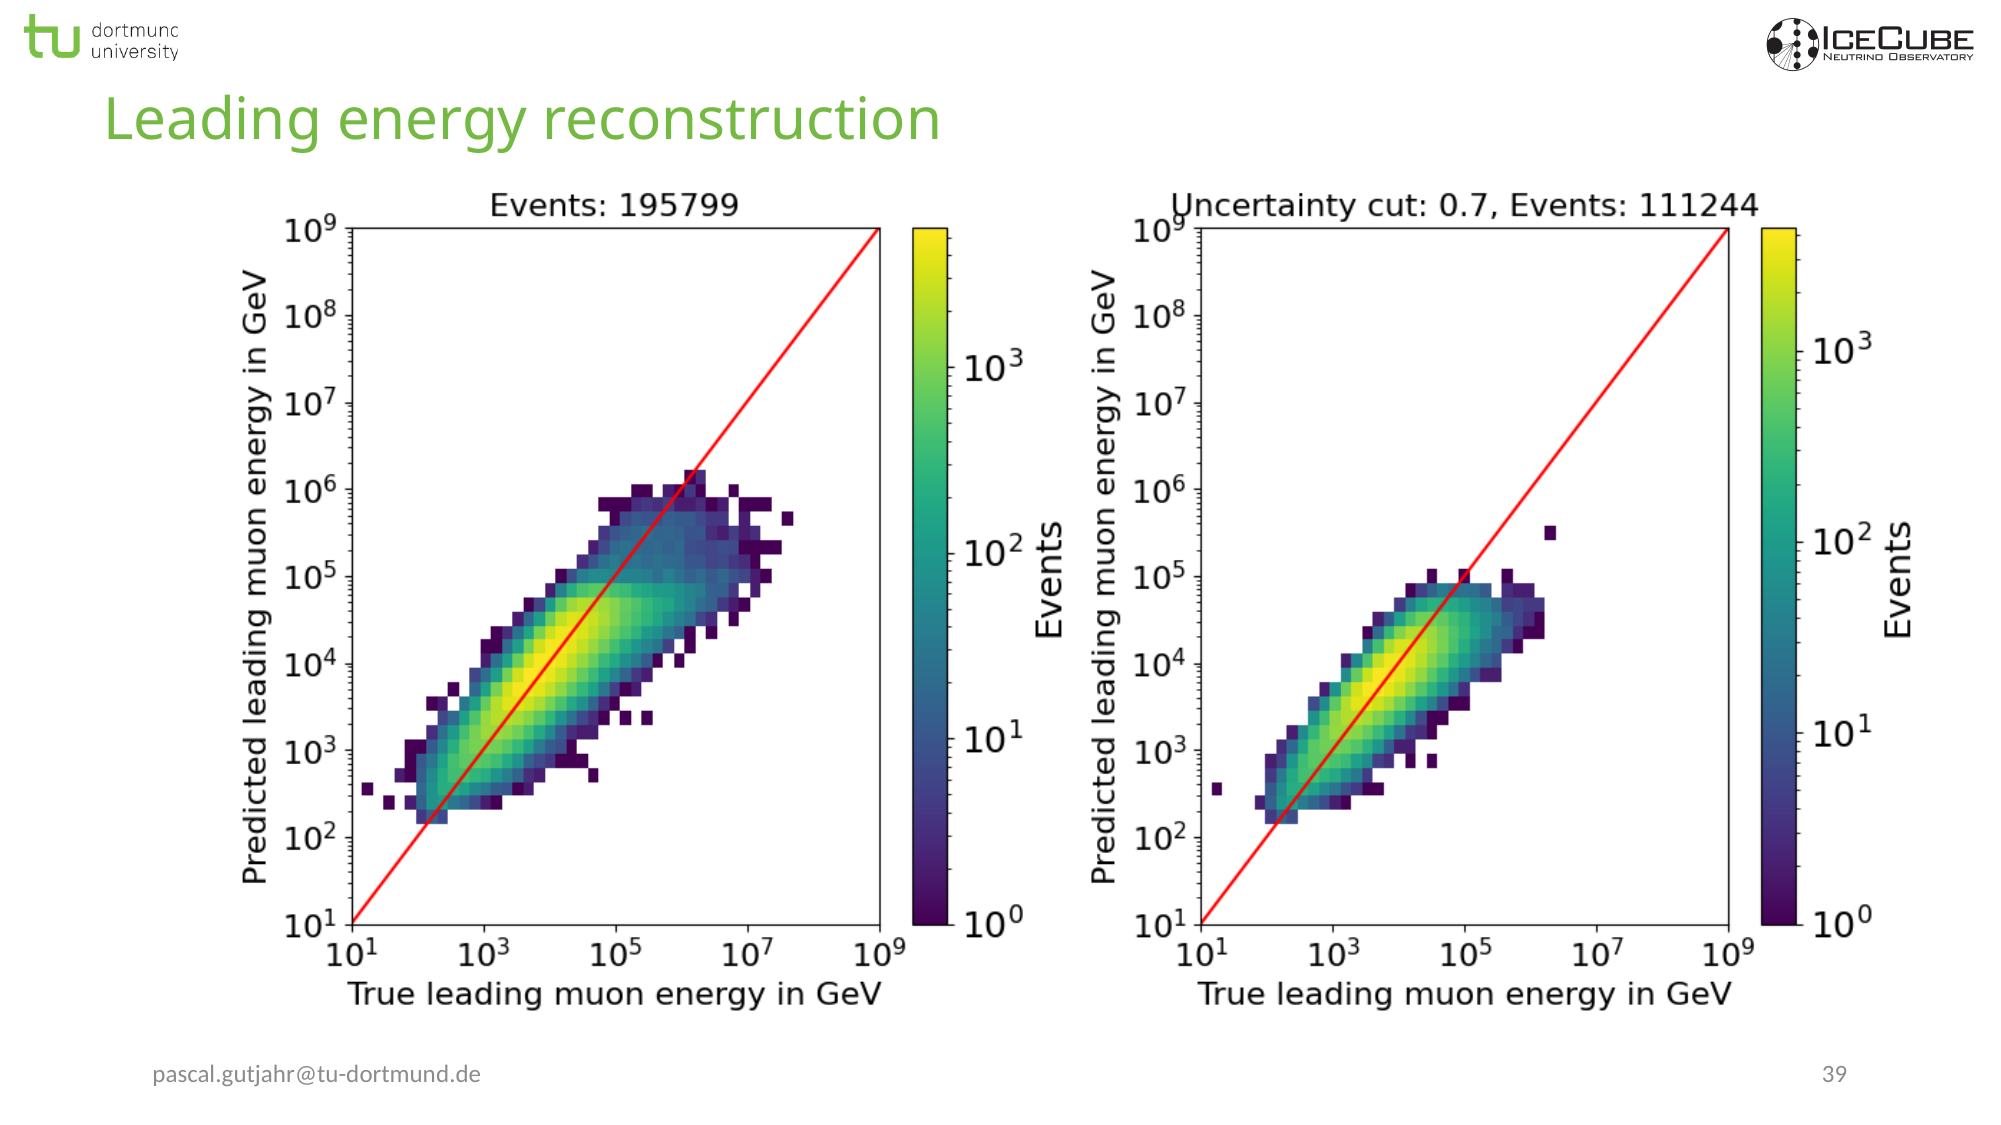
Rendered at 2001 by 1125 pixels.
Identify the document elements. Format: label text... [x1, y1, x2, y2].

slide_number pascal.gutjahr@tu-dortmund.de [137, 1042, 588, 1103]
title Leading energy reconstruction [88, 59, 1977, 182]
slide_number 39 [1412, 1042, 1863, 1103]
picture [230, 179, 1929, 1025]
